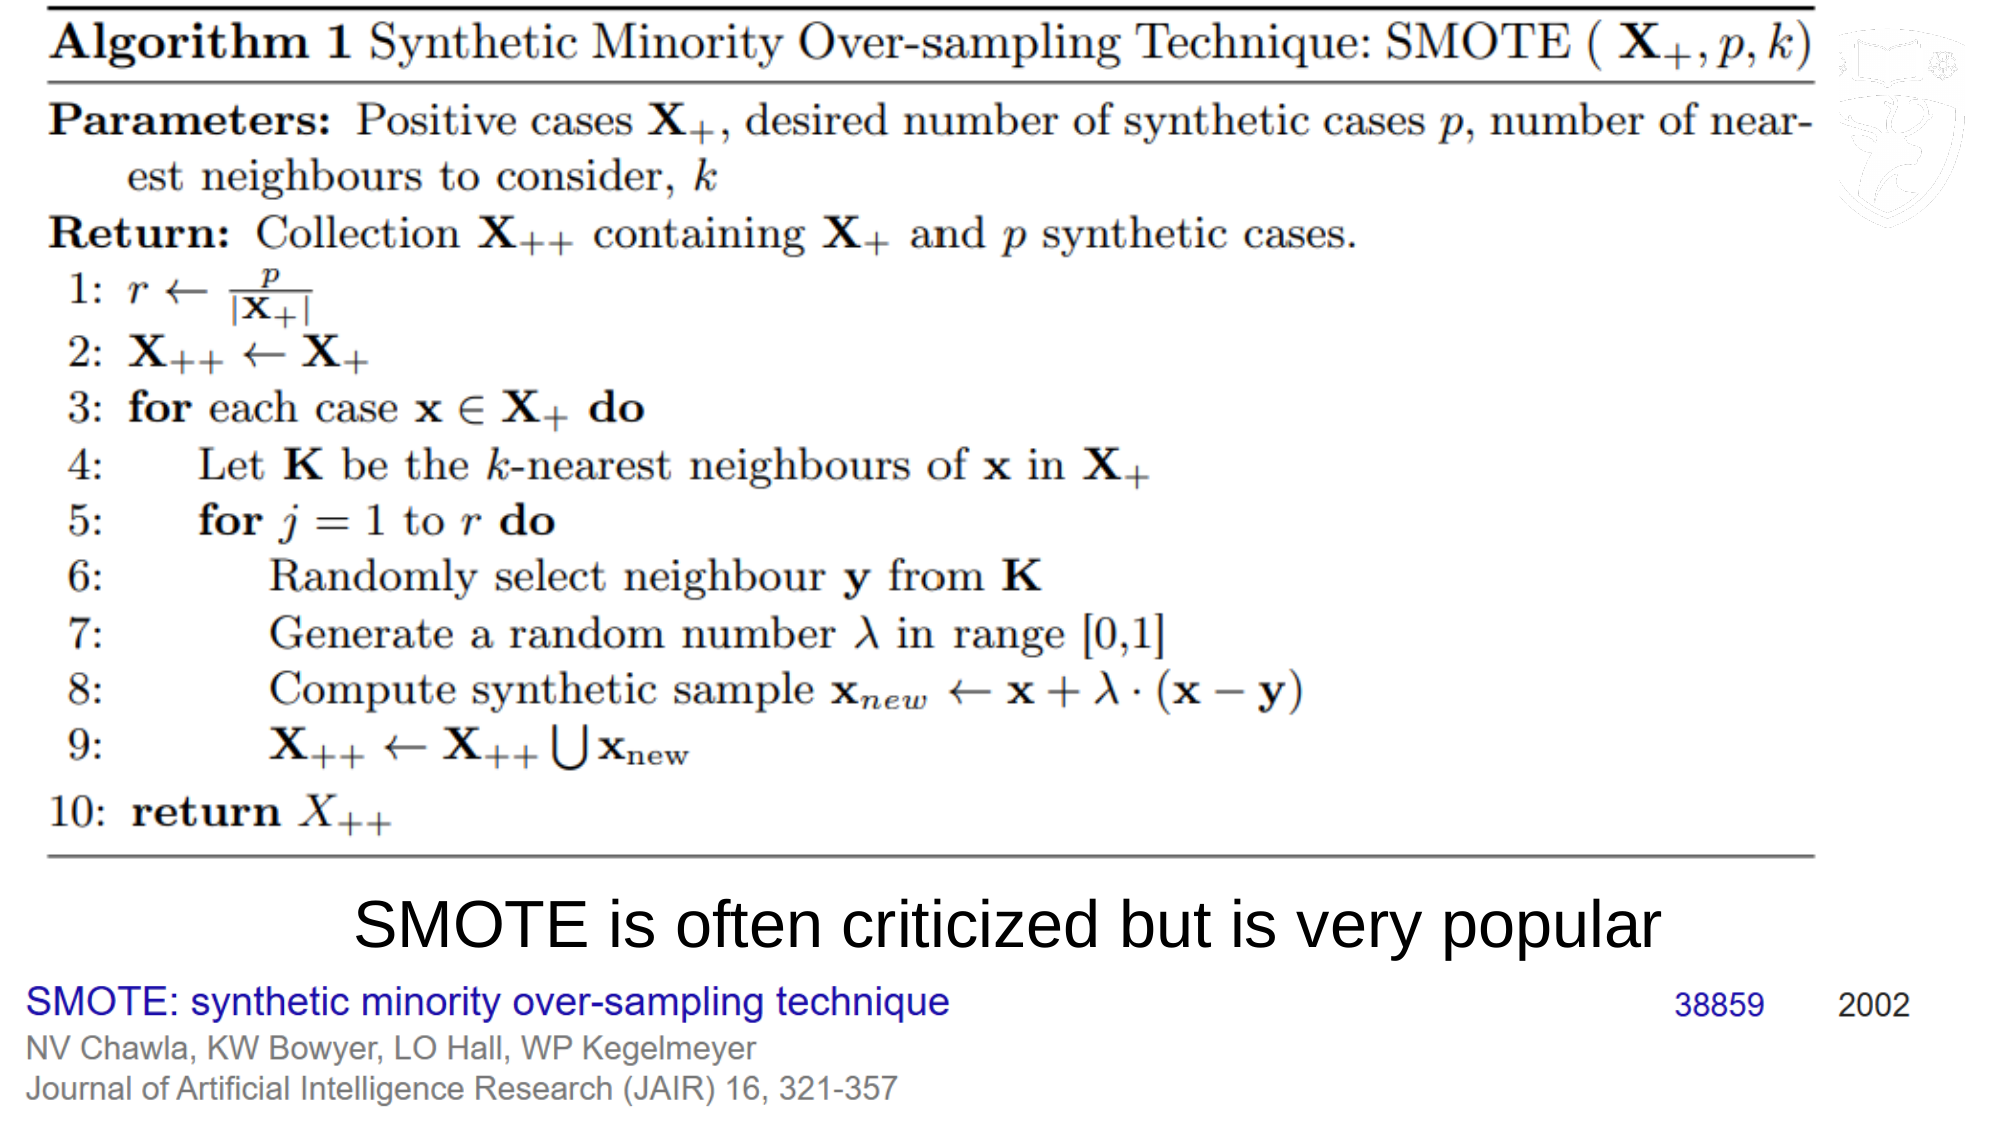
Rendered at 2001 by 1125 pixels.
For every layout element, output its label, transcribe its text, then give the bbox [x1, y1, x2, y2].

picture [18, 961, 1932, 1111]
text_box SMOTE is often criticized but is very popular [68, 828, 1968, 1023]
picture [31, 0, 1969, 878]
